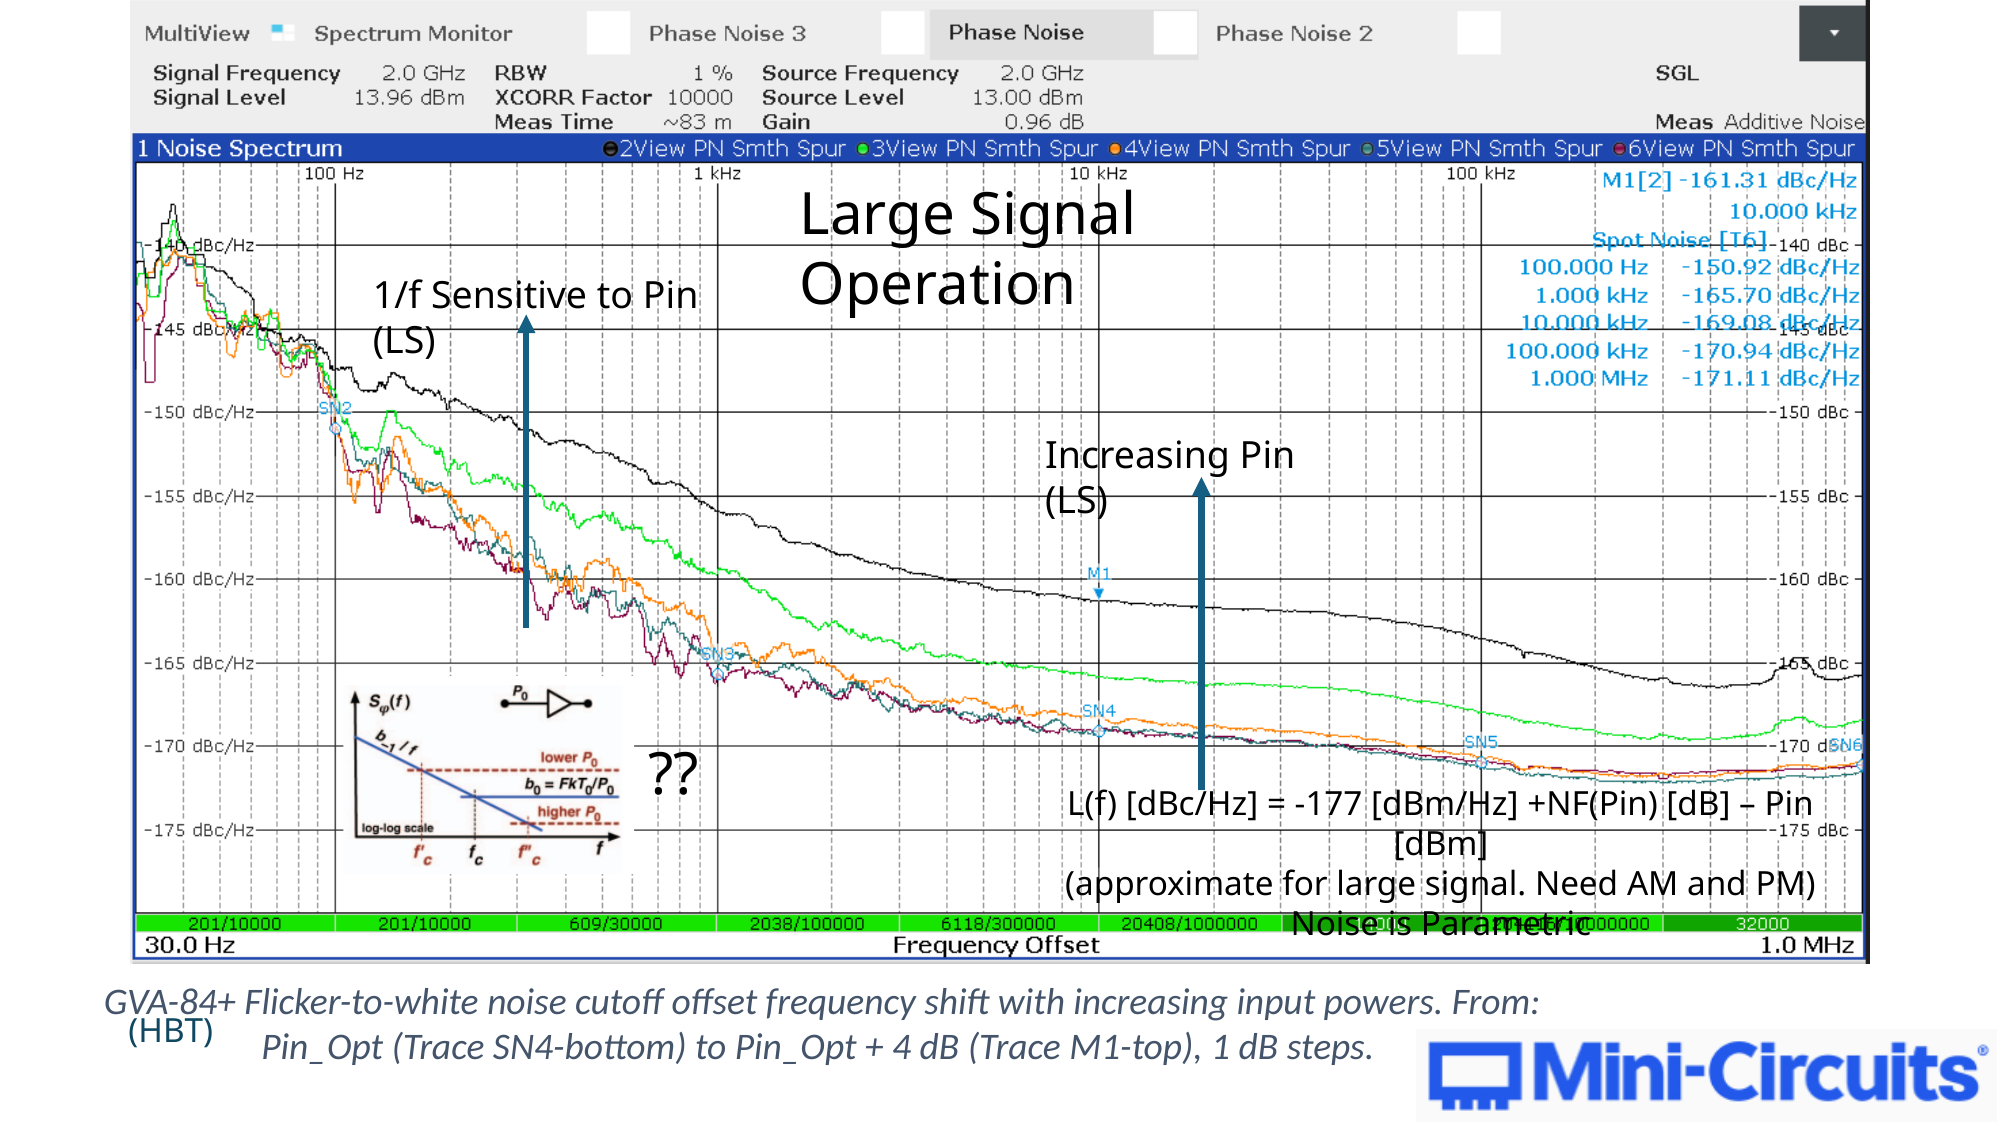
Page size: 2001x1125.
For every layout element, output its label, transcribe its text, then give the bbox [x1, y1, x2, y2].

text_box GVA-84+ Flicker-to-white noise cutoff offset frequency shift with increasing input powers. From: Pin_Opt (Trace SN4-bottom) to Pin_Opt + 4 dB (Trace M1-top), 1 dB steps. [44, 969, 1601, 1074]
picture [130, 0, 1870, 964]
text_box (HBT) [113, 1001, 241, 1057]
picture [1416, 1028, 1997, 1122]
